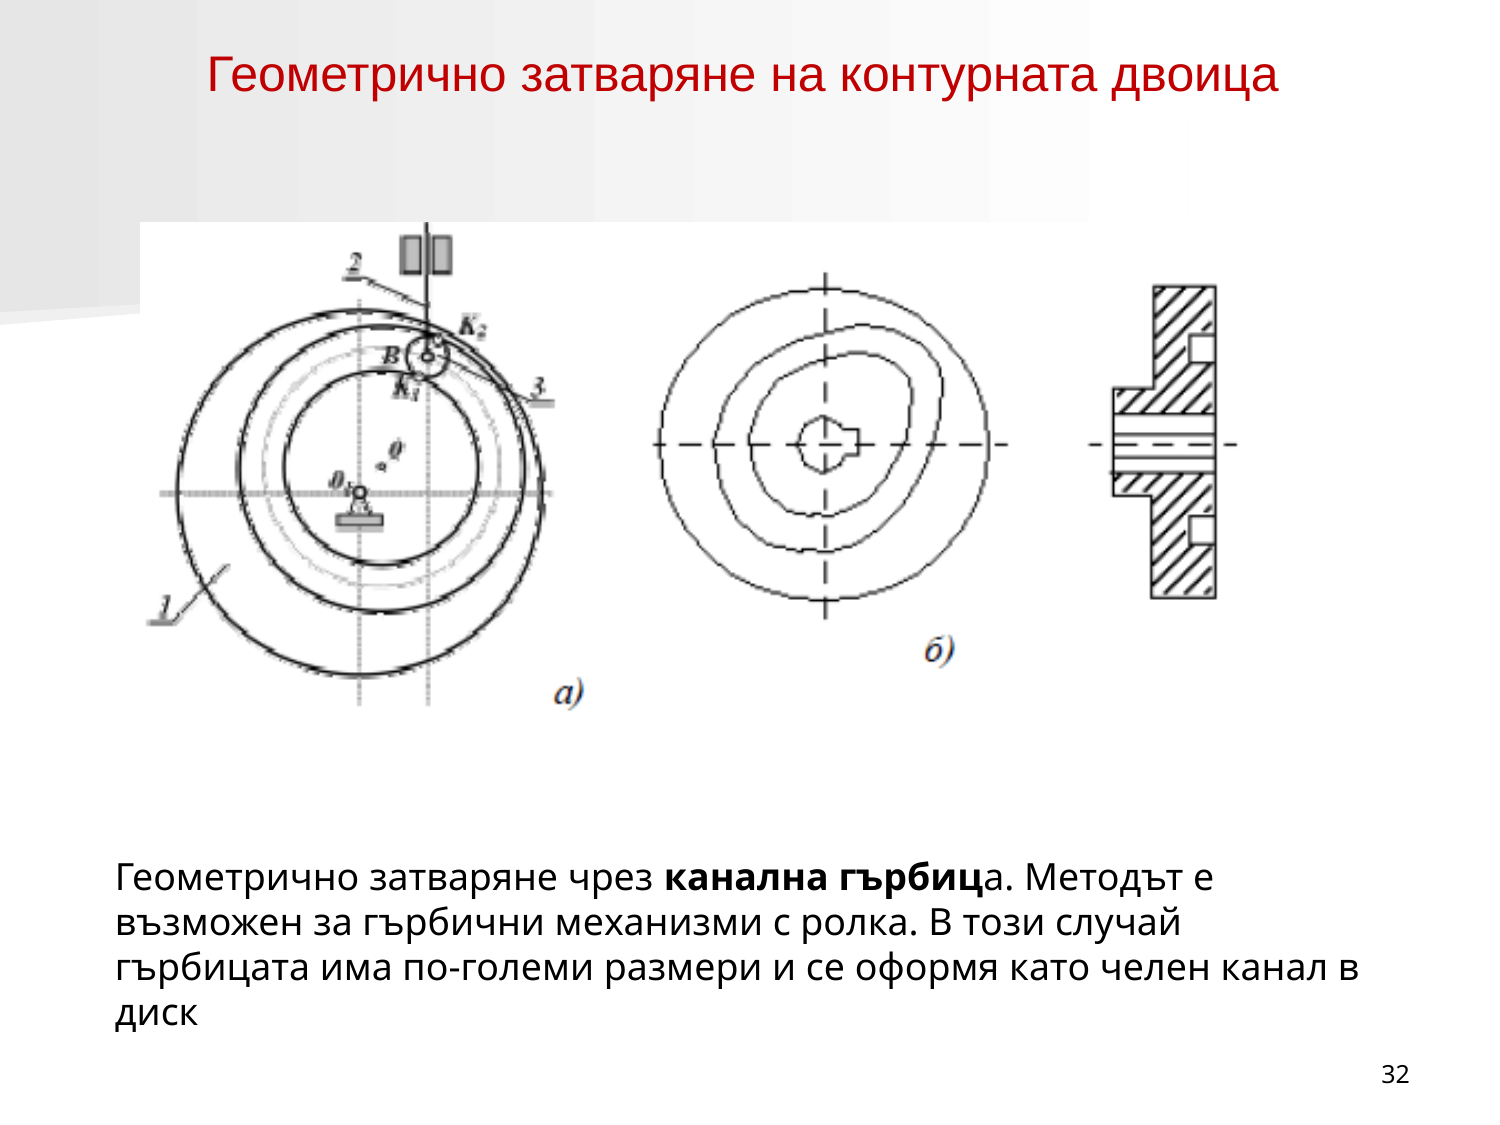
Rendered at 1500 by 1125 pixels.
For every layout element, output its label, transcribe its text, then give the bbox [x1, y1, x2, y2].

picture [140, 222, 1264, 720]
slide_number 32 [1074, 1025, 1425, 1100]
title Геометрично затваряне на контурната двоица [75, 19, 1425, 124]
text_box Геометрично затваряне чрез канална гърбица. Методът е възможен за гърбични механизми с ролка. В този случай гърбицата има по-големи размери и се оформя като челен канал в диск [100, 845, 1400, 1041]
